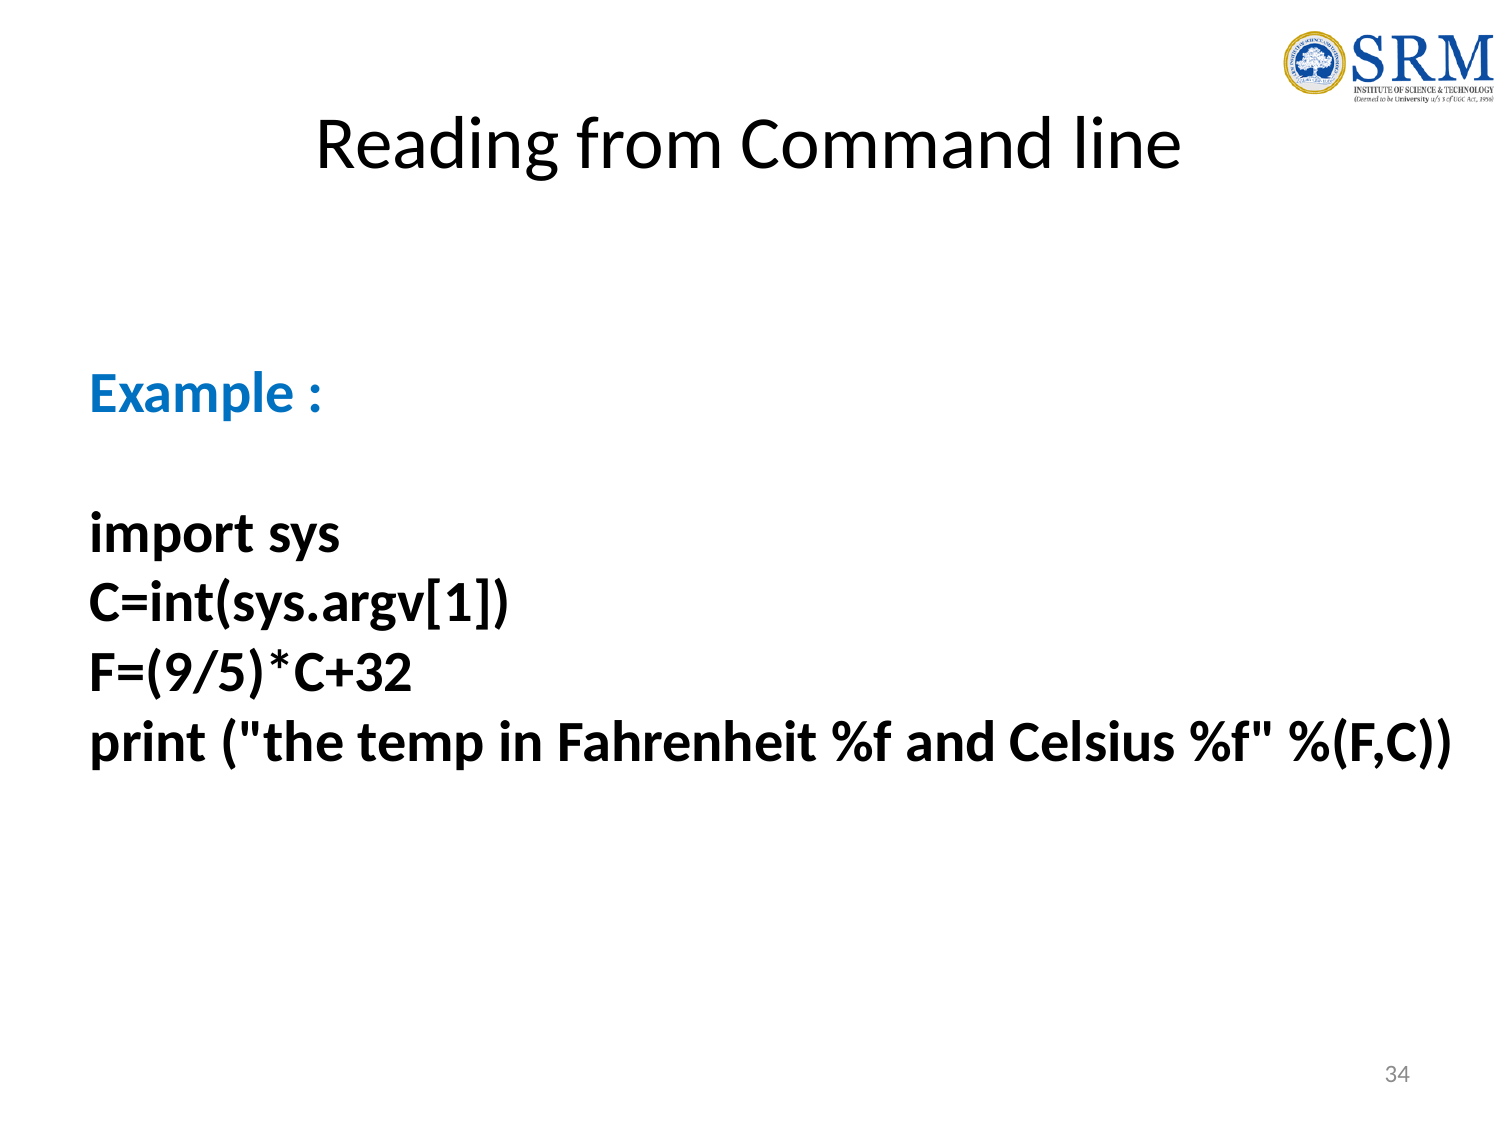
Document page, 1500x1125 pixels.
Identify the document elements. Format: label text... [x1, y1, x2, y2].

title Reading from Command line [75, 45, 1425, 233]
slide_number 34 [1074, 1042, 1425, 1103]
picture [1273, 1, 1500, 131]
text_box Example : import sys C=int(sys.argv[1]) F=(9/5)*C+32 print ("the temp in Fahrenheit %f and Celsius %f" %(F,C)) [75, 276, 1475, 781]
